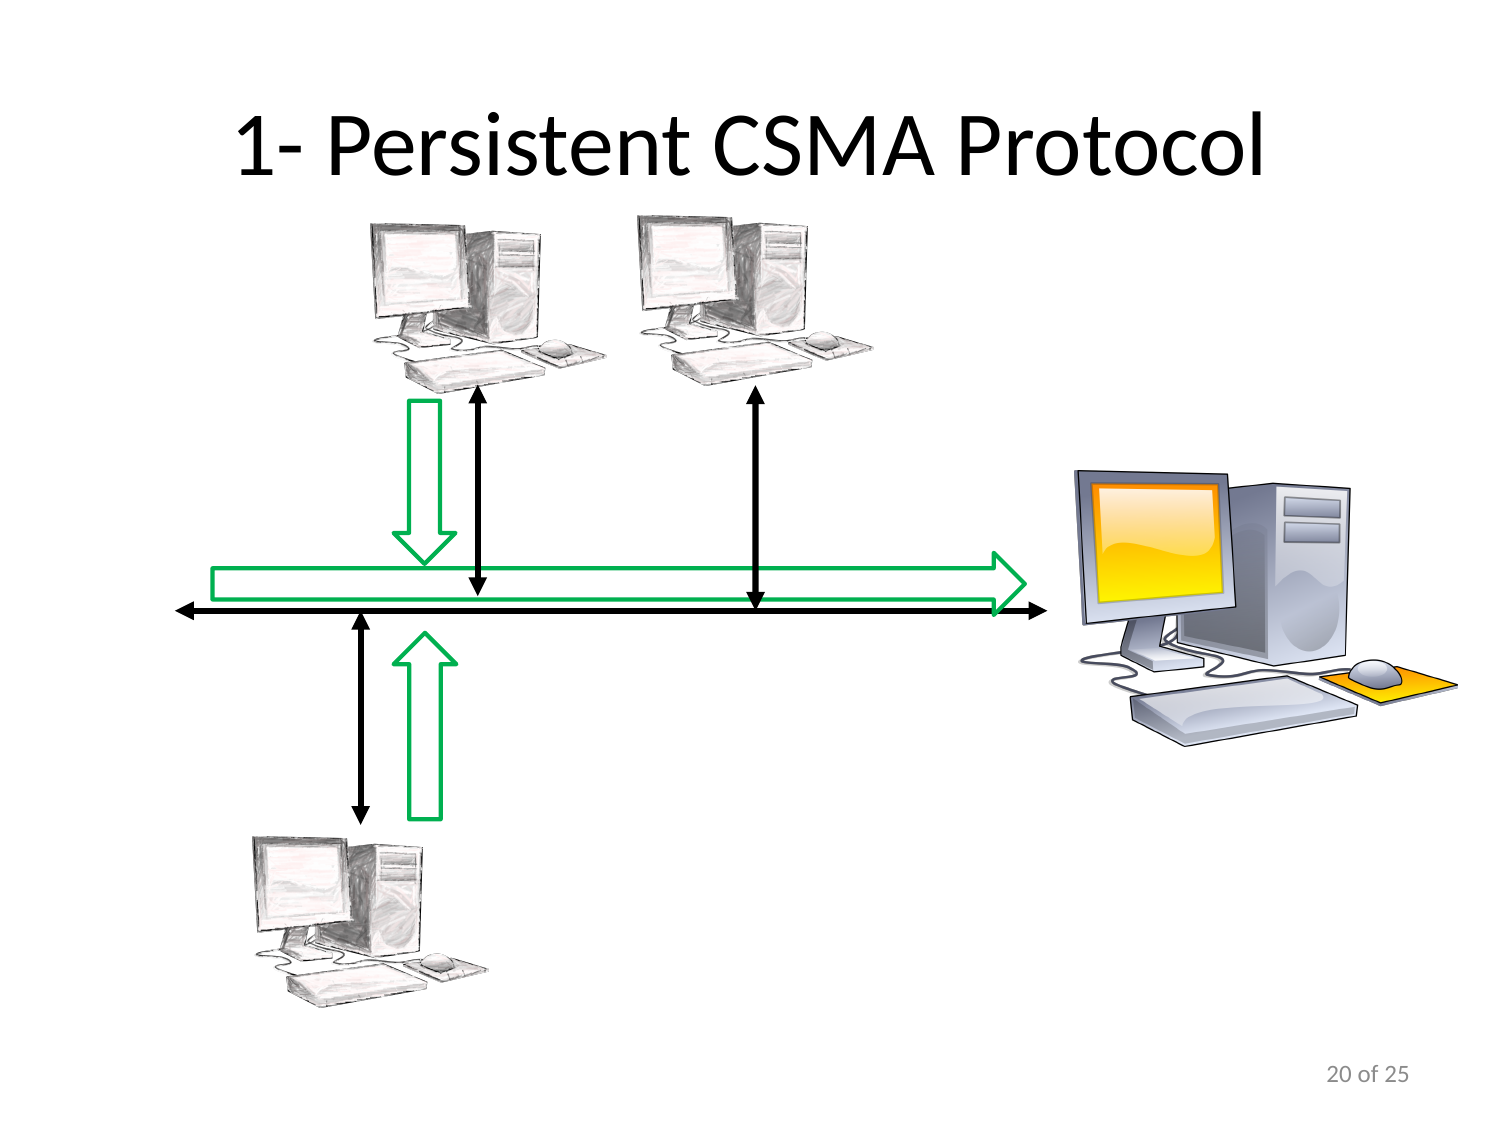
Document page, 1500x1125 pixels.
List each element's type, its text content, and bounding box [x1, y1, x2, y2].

text_box [391, 630, 459, 822]
picture [252, 836, 489, 1008]
picture [370, 223, 607, 395]
slide_number 20 of 25 [1074, 1042, 1425, 1103]
text_box [760, 550, 1027, 610]
text_box [210, 566, 751, 602]
picture [637, 214, 874, 386]
title 1- Persistent CSMA Protocol [75, 45, 1425, 233]
text_box [391, 403, 458, 566]
picture [1074, 469, 1458, 747]
